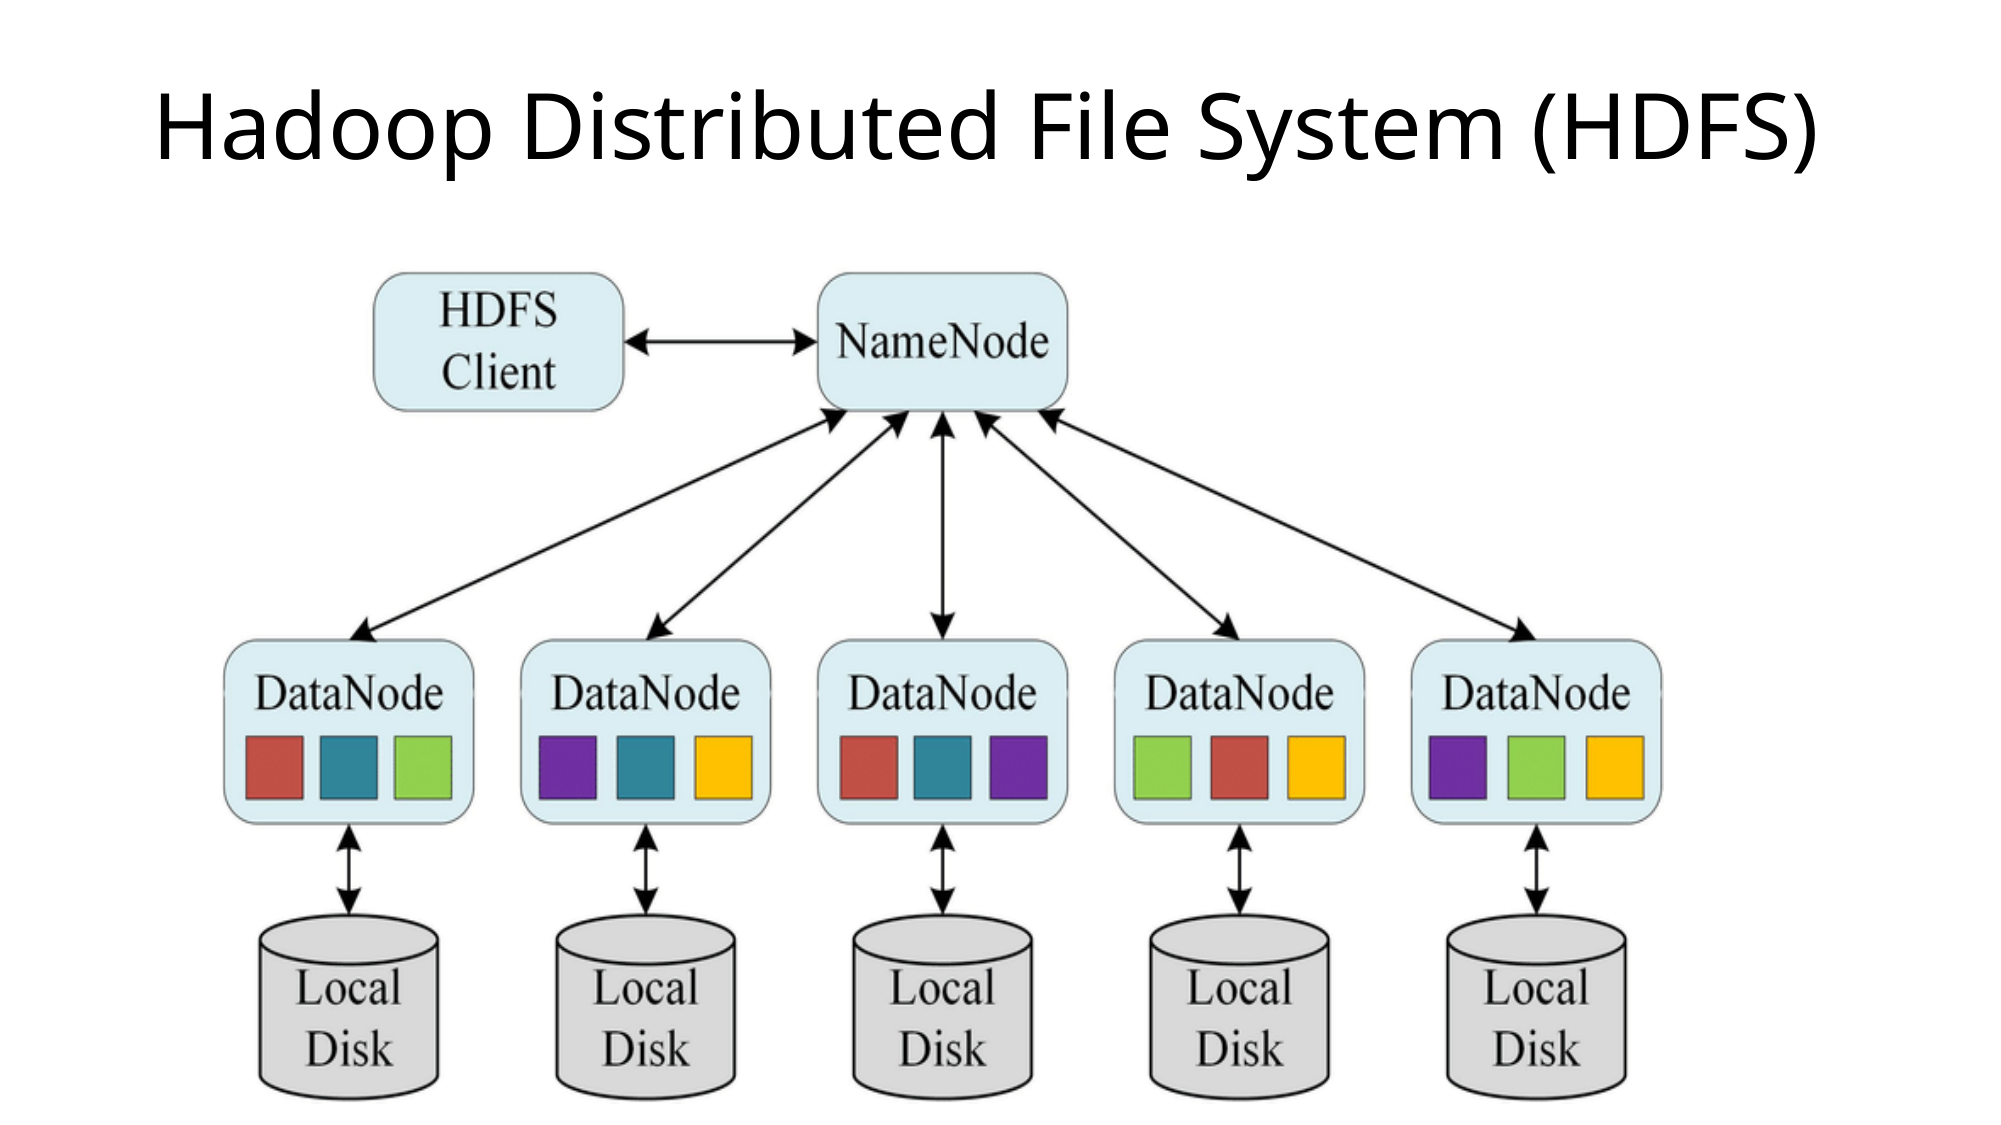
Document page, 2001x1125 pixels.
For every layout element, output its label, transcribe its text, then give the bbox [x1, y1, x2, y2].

title Hadoop Distributed File System (HDFS) [137, 59, 1863, 200]
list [222, 267, 1665, 1104]
